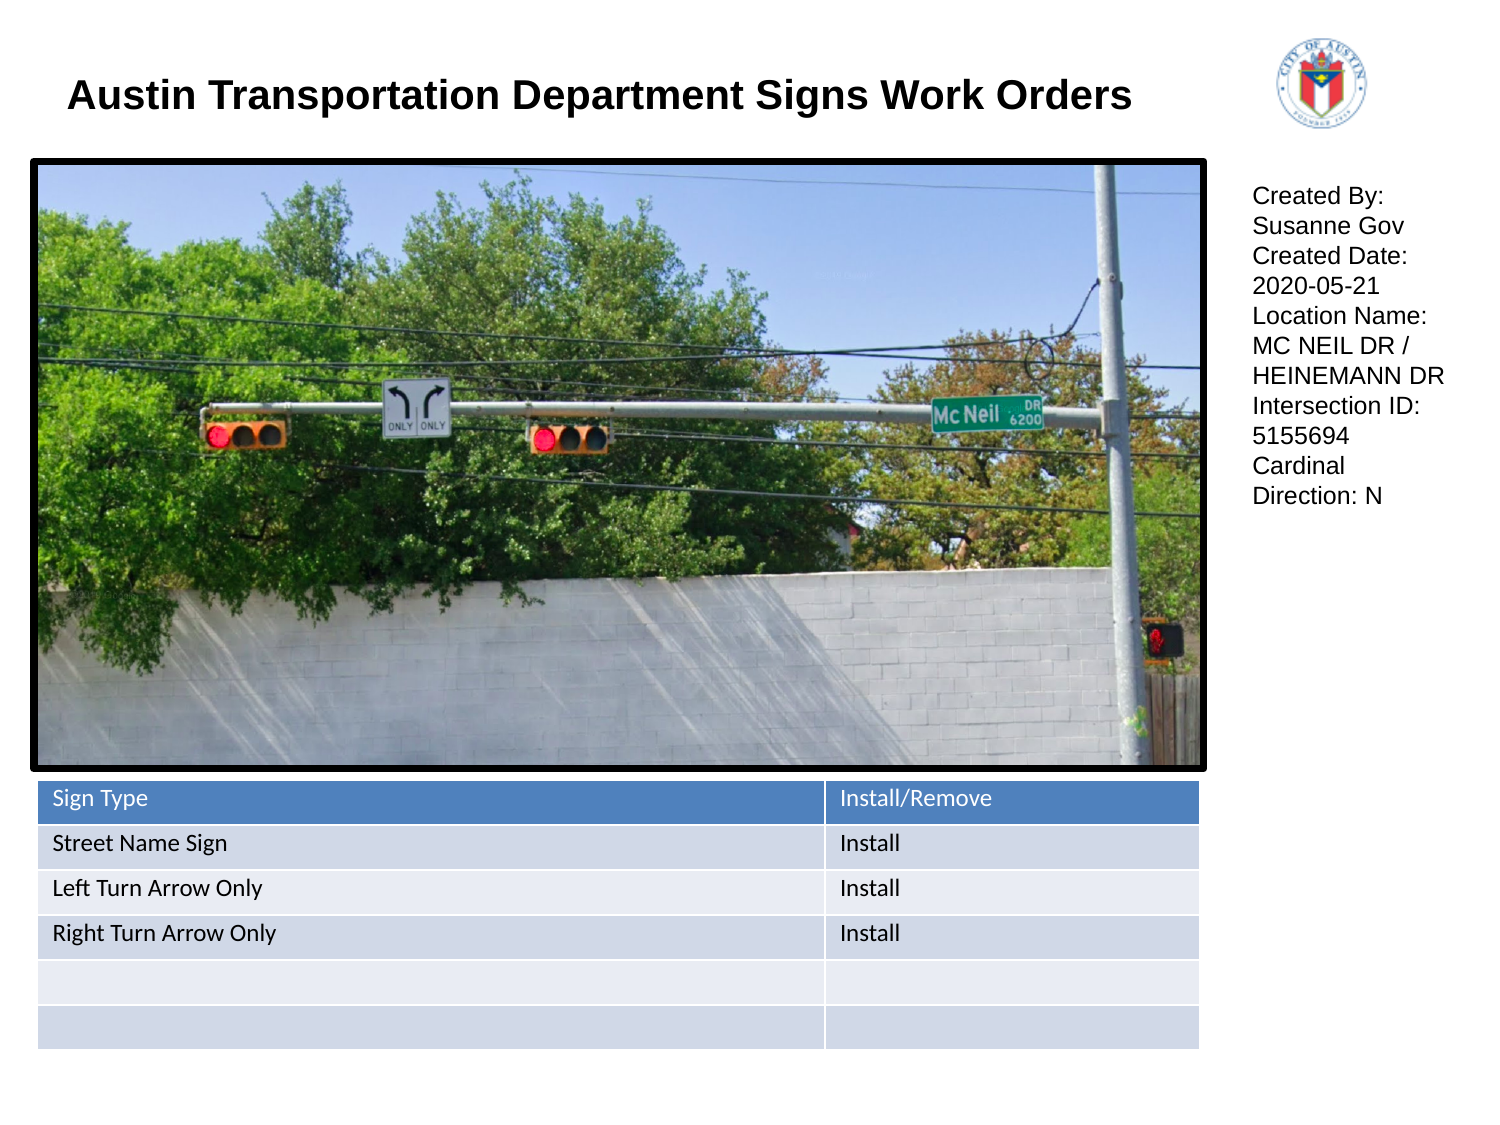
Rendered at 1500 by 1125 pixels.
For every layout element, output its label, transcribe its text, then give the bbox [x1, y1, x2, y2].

text_box Austin Transportation Department Signs Work Orders [51, 60, 1149, 125]
table_header Install/Remove [826, 781, 1199, 824]
table_header Sign Type [38, 781, 824, 824]
table_cell Street Name Sign [38, 826, 824, 869]
table_cell [826, 1006, 1199, 1049]
table_cell Install [826, 871, 1199, 914]
table_cell Left Turn Arrow Only [38, 871, 824, 914]
table_cell Install [826, 826, 1199, 869]
picture [1274, 37, 1369, 132]
table_cell [38, 961, 824, 1004]
table_cell Install [826, 916, 1199, 959]
text_box Created By: Susanne Gov Created Date: 2020-05-21 Location Name: MC NEIL DR / HEINEMANN DR Intersection ID: 5155694 Cardinal Direction: N [1237, 172, 1463, 517]
picture [37, 164, 1201, 766]
table_cell [826, 961, 1199, 1004]
table_cell [38, 1006, 824, 1049]
table_cell Right Turn Arrow Only [38, 916, 824, 959]
